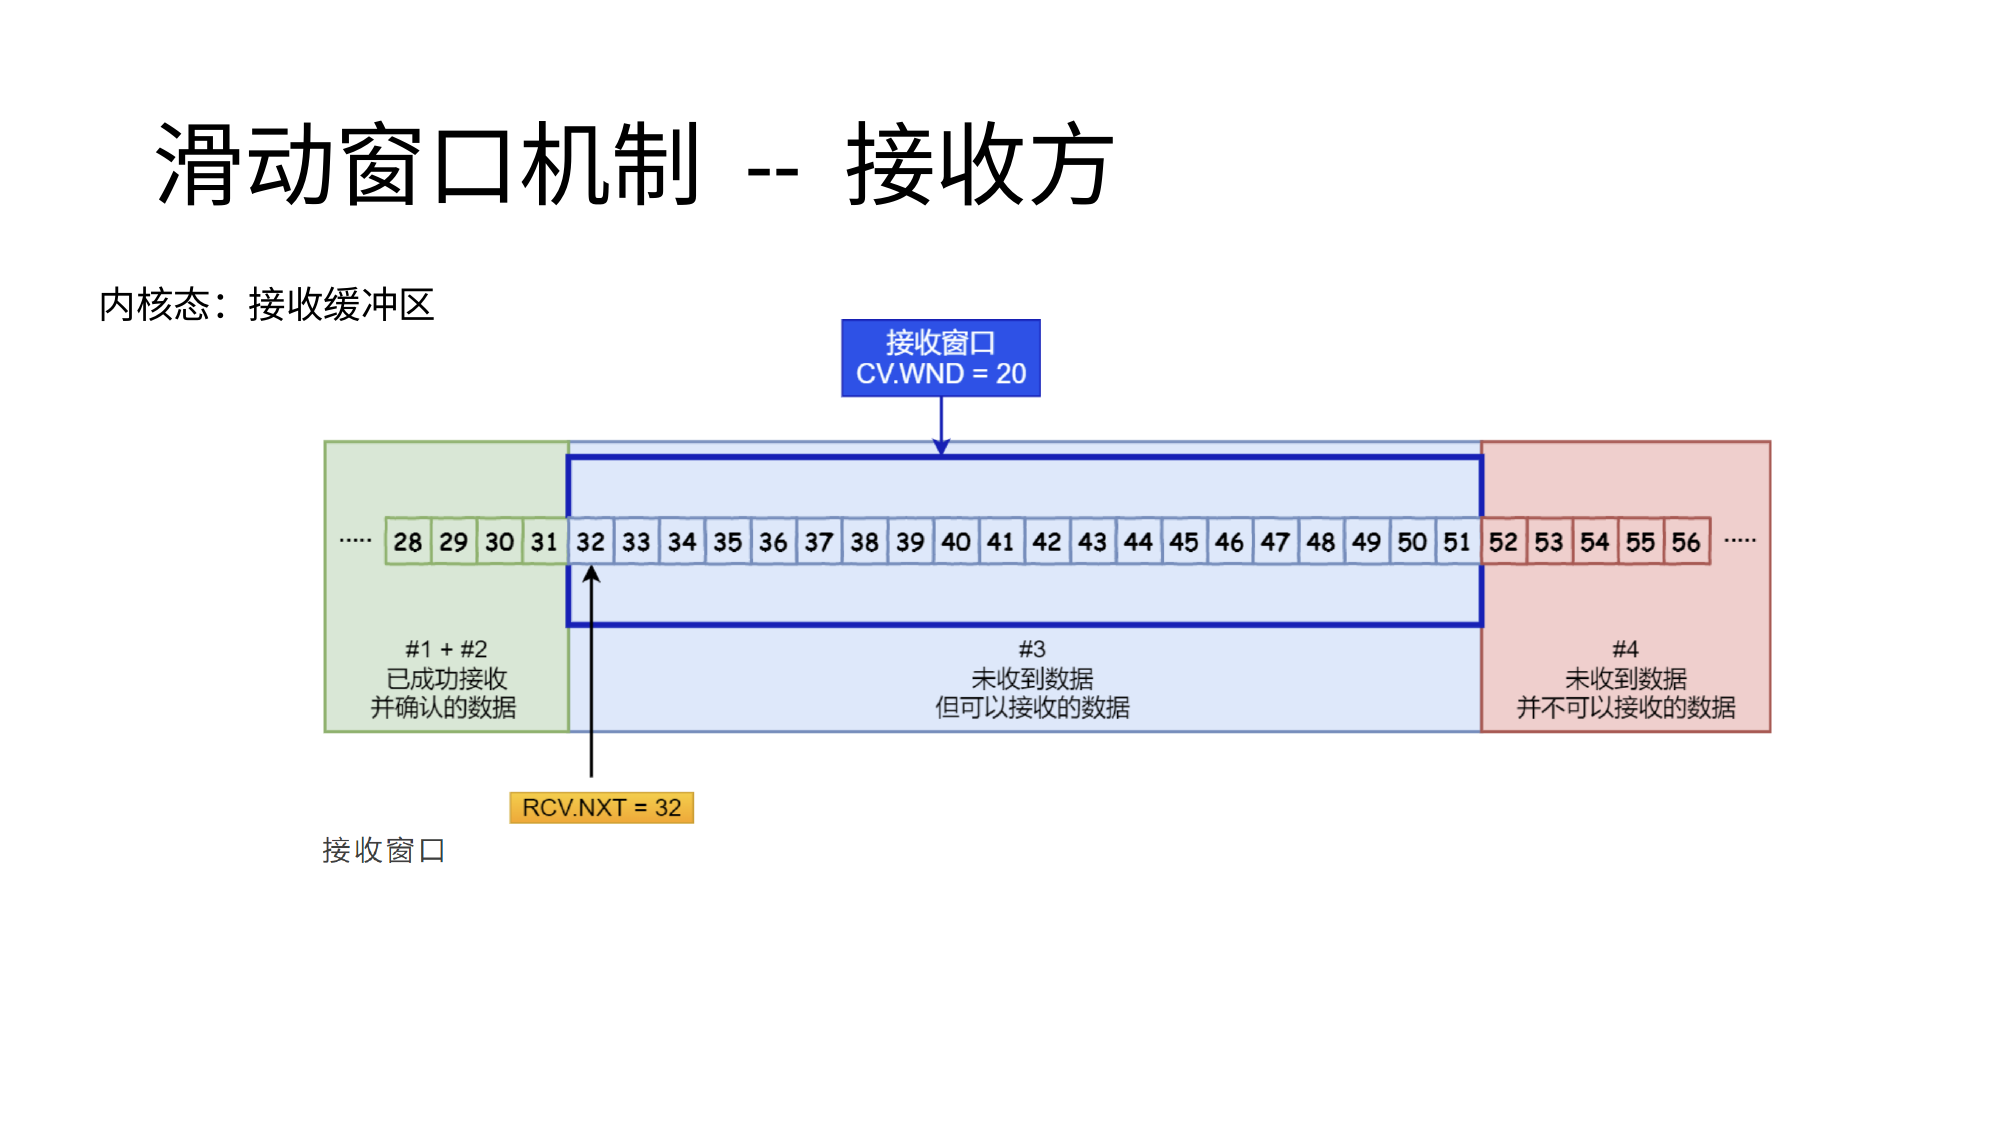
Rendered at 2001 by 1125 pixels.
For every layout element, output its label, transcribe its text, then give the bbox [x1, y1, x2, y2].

picture [298, 309, 1798, 877]
title 滑动窗口机制 -- 接收方 [137, 59, 1863, 278]
text_box 内核态：接收缓冲区 [83, 273, 556, 334]
